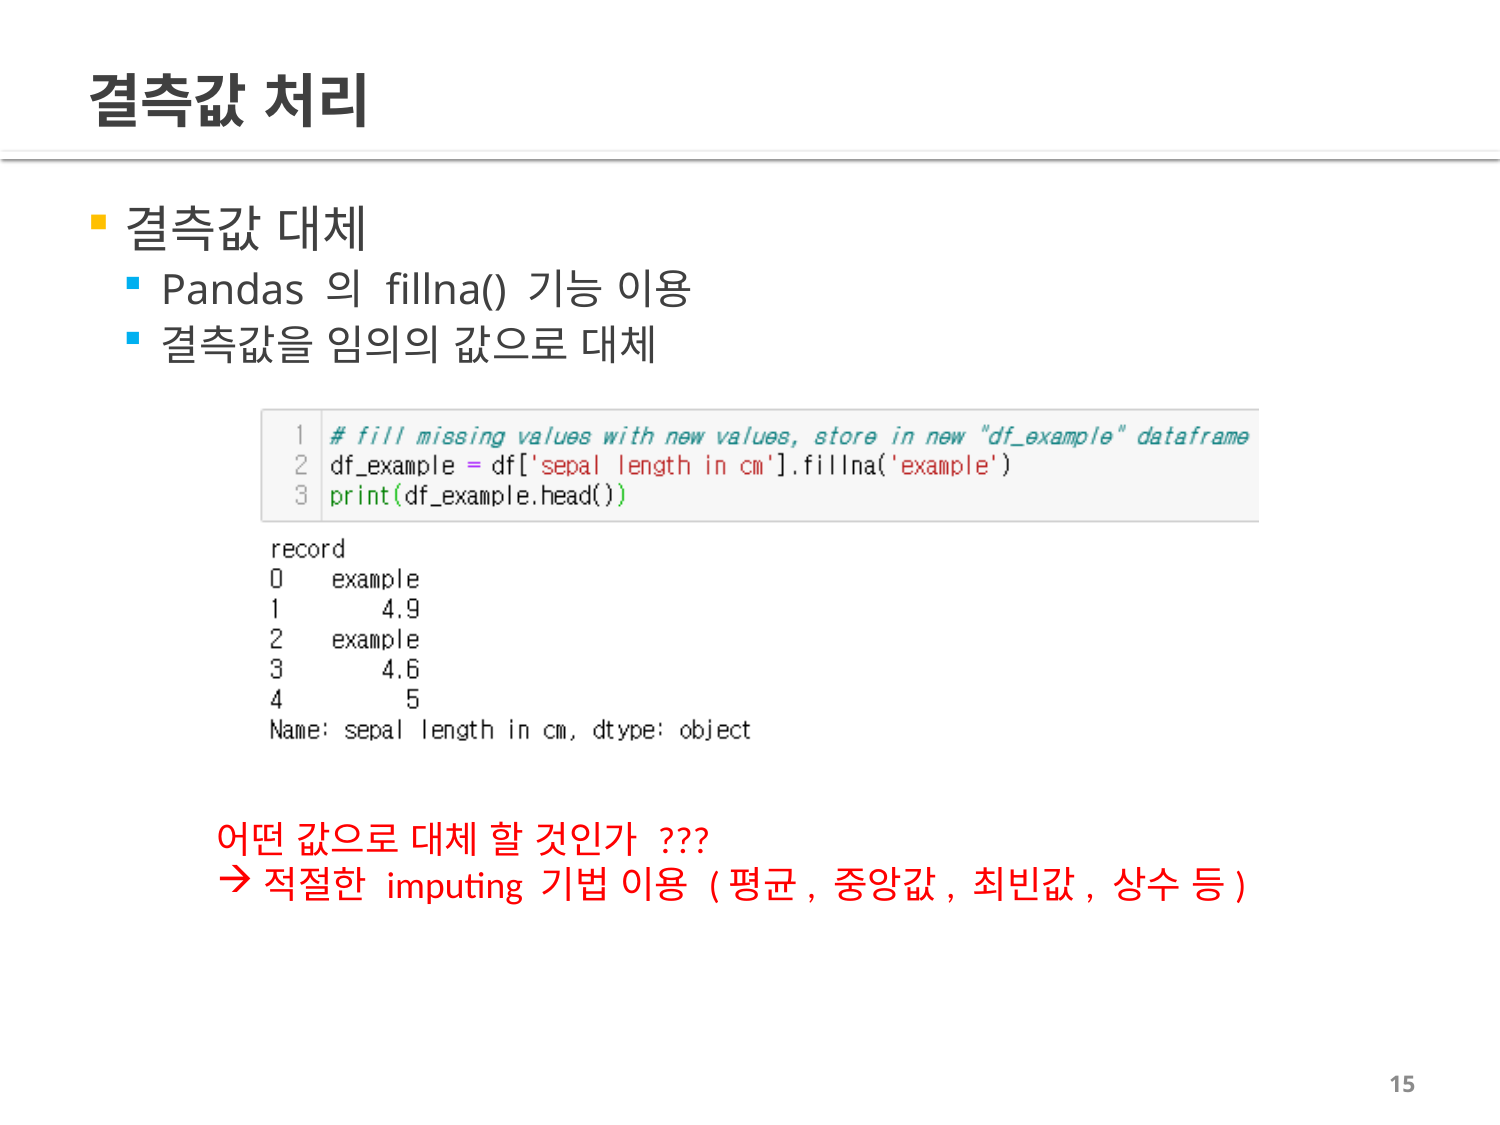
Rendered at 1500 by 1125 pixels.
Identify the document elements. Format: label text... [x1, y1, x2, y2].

slide_number 15 [1093, 1067, 1431, 1103]
picture [0, 160, 1500, 167]
picture [252, 402, 1259, 764]
text_box 어떤 값으로 대체 할 것인가 ??? 적절한 imputing 기법 이용 (평균, 중앙값, 최빈값, 상수 등) [202, 808, 1262, 914]
list 결측값 대체 Pandas 의 fillna() 기능 이용 결측값을 임의의 값으로 대체 [72, 196, 1431, 1053]
title 결측값 처리 [72, 22, 1431, 144]
